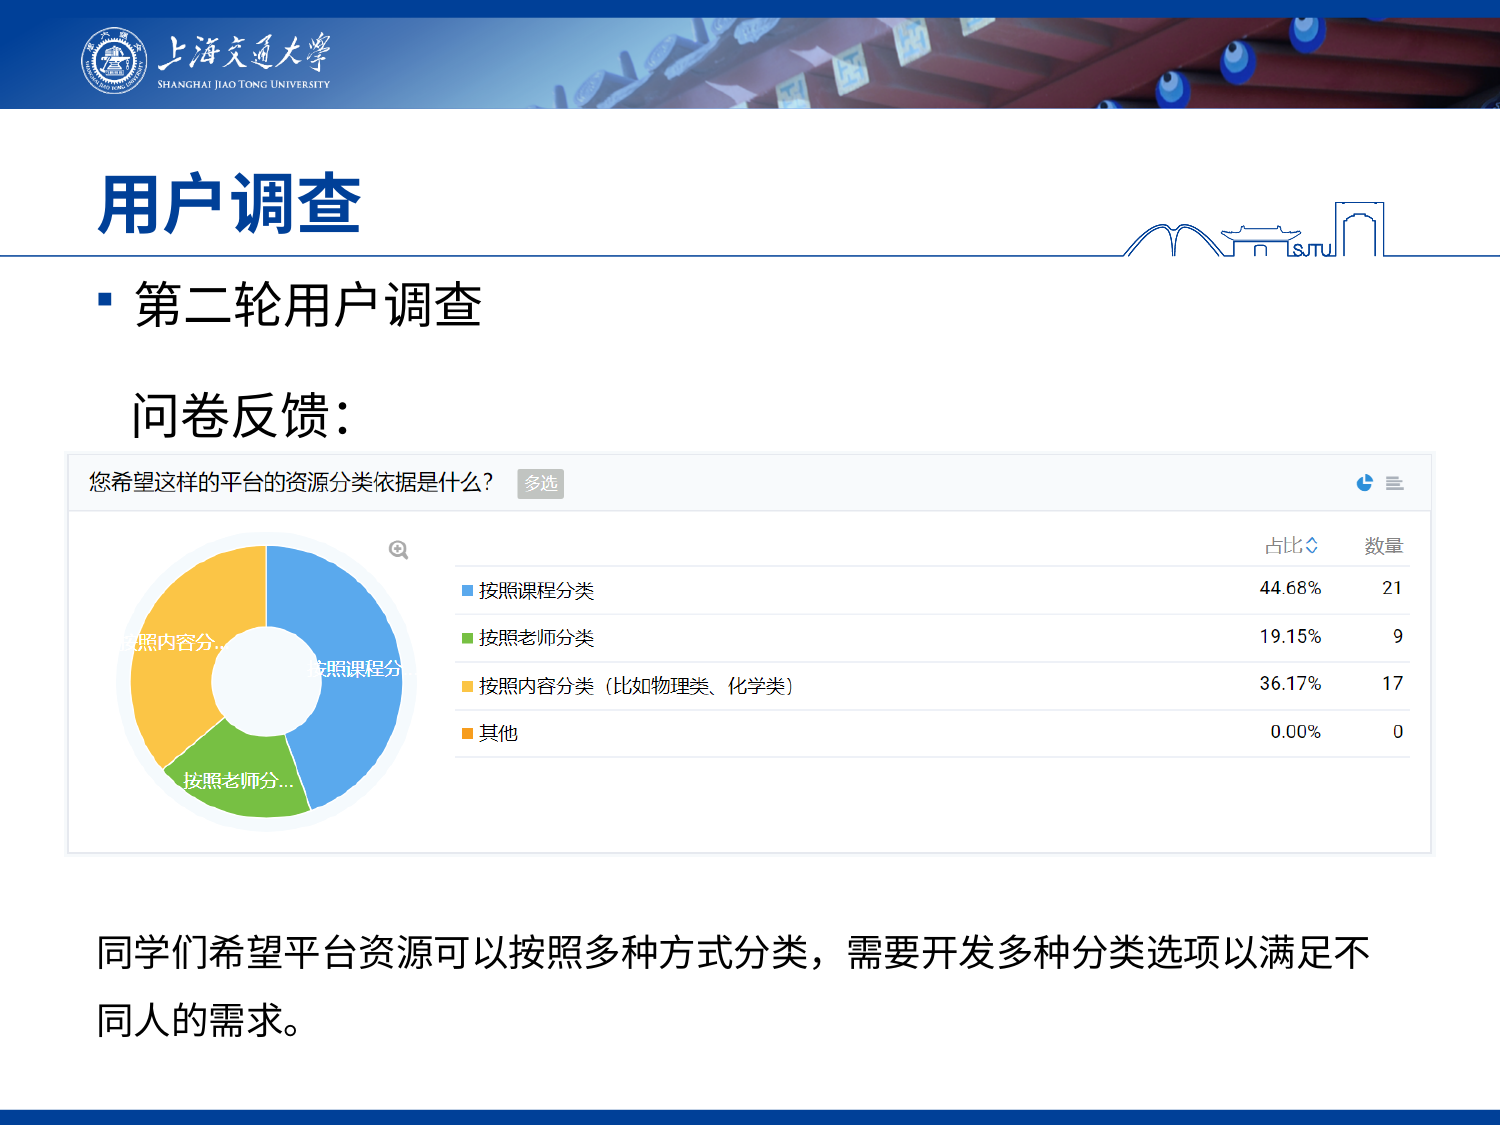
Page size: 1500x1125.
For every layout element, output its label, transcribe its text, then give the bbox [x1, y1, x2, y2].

title 用户调查 [81, 159, 1455, 254]
list 第二轮用户调查 问卷反馈： 同学们希望平台资源可以按照多种方式分类，需要开发多种分类选项以满足不同人的需求。 [81, 254, 1417, 451]
picture [0, 18, 1500, 109]
list 第二轮用户调查 问卷反馈： 同学们希望平台资源可以按照多种方式分类，需要开发多种分类选项以满足不同人的需求。 [81, 857, 1417, 1072]
picture [64, 451, 1436, 857]
